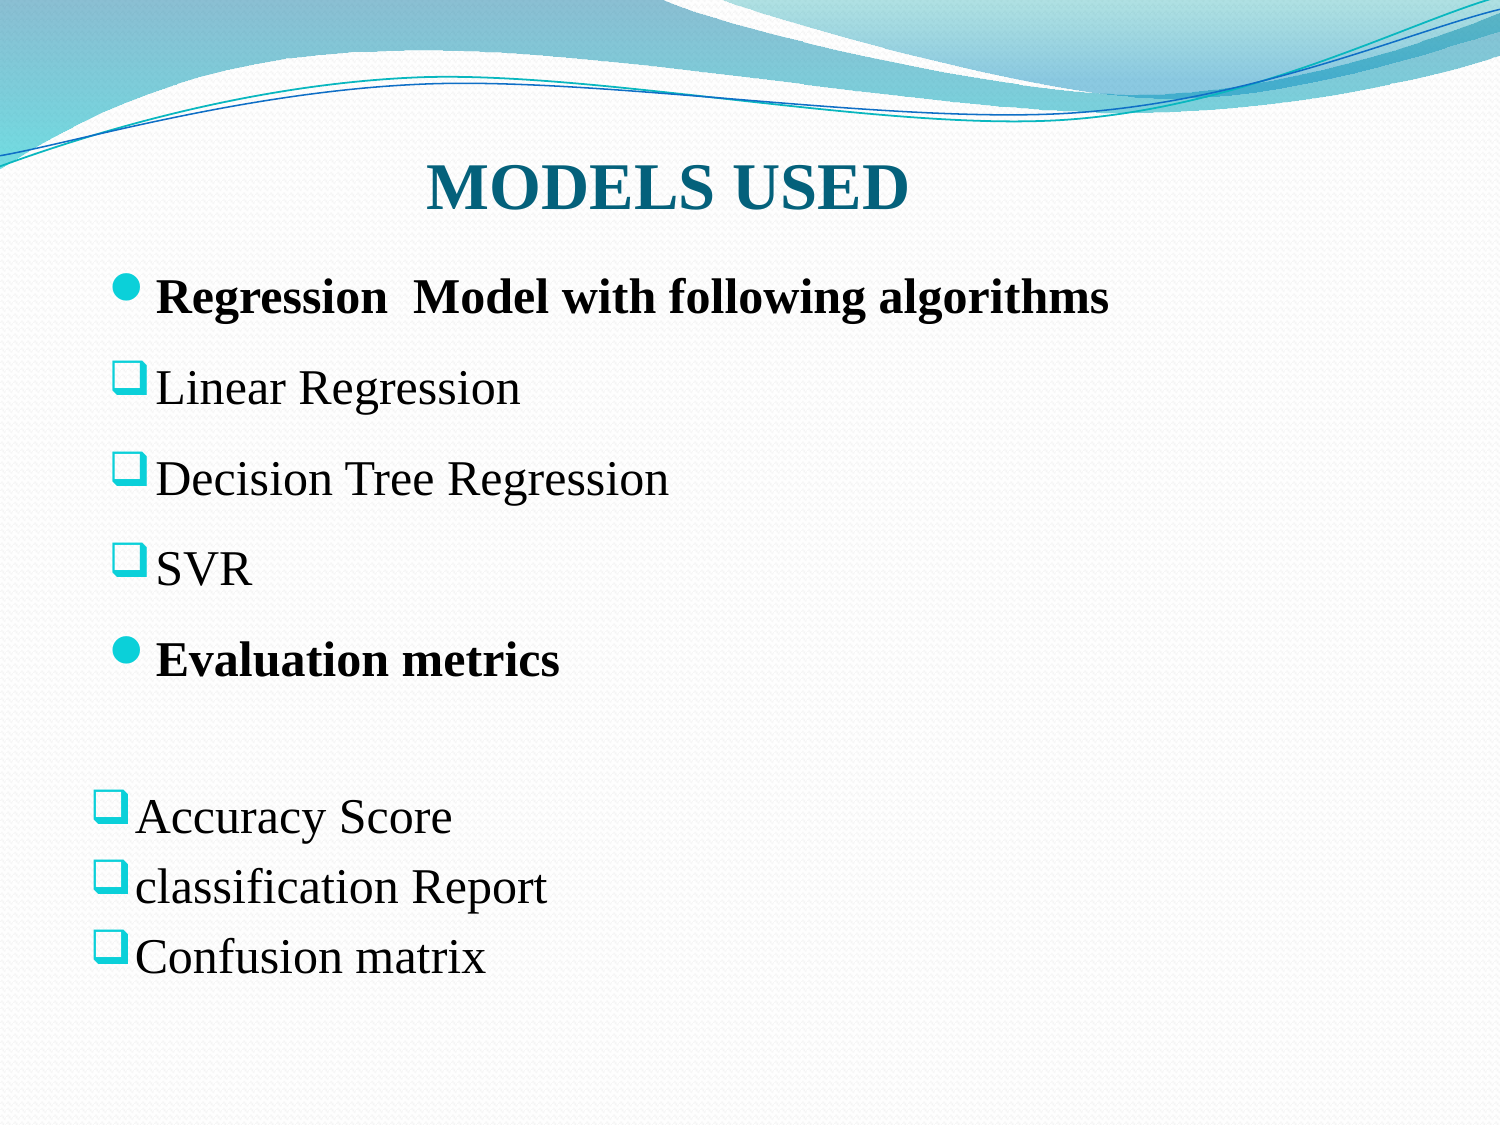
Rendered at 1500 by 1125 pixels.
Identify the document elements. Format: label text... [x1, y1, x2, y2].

list Regression Model with following algorithms Linear Regression Decision Tree Regression SVR Evaluation metrics Accuracy Score classification Report Confusion matrix [75, 174, 1300, 1062]
title MODELS USED [75, 115, 1425, 303]
